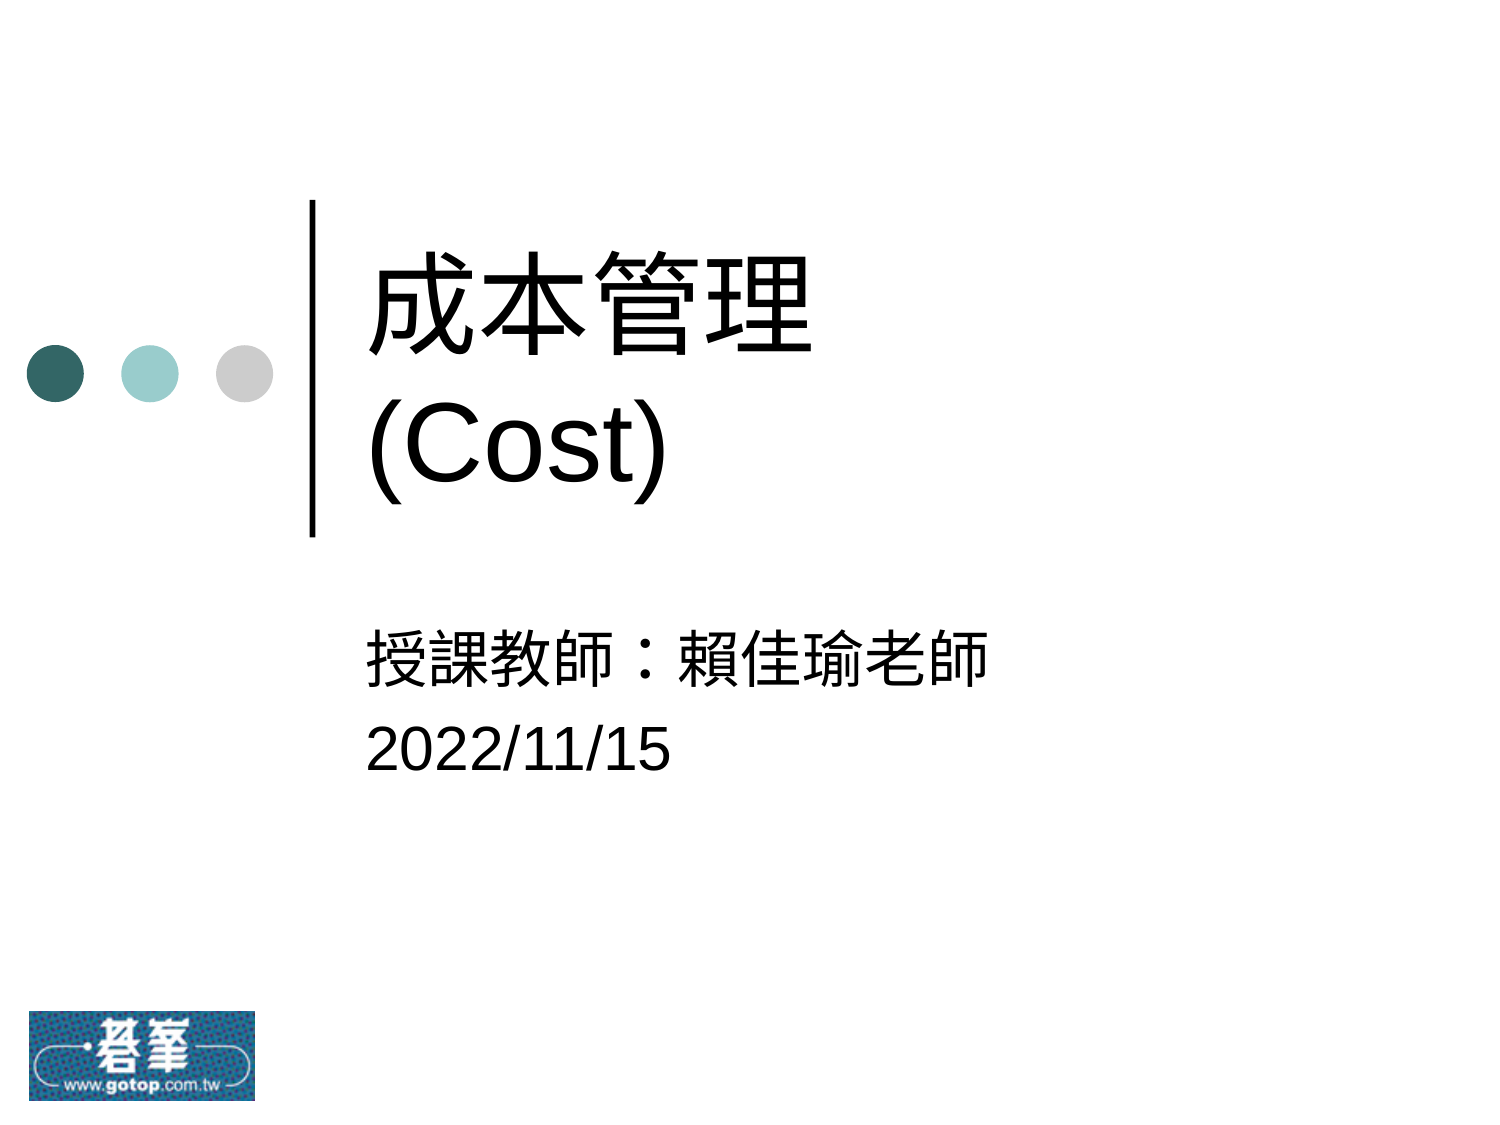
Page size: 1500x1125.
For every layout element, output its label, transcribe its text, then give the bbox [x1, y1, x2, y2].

subtitle 授課教師：賴佳瑜老師 2022/11/15 [350, 612, 1413, 938]
picture [29, 1011, 255, 1101]
title 成本管理 (Cost) [350, 224, 1413, 513]
